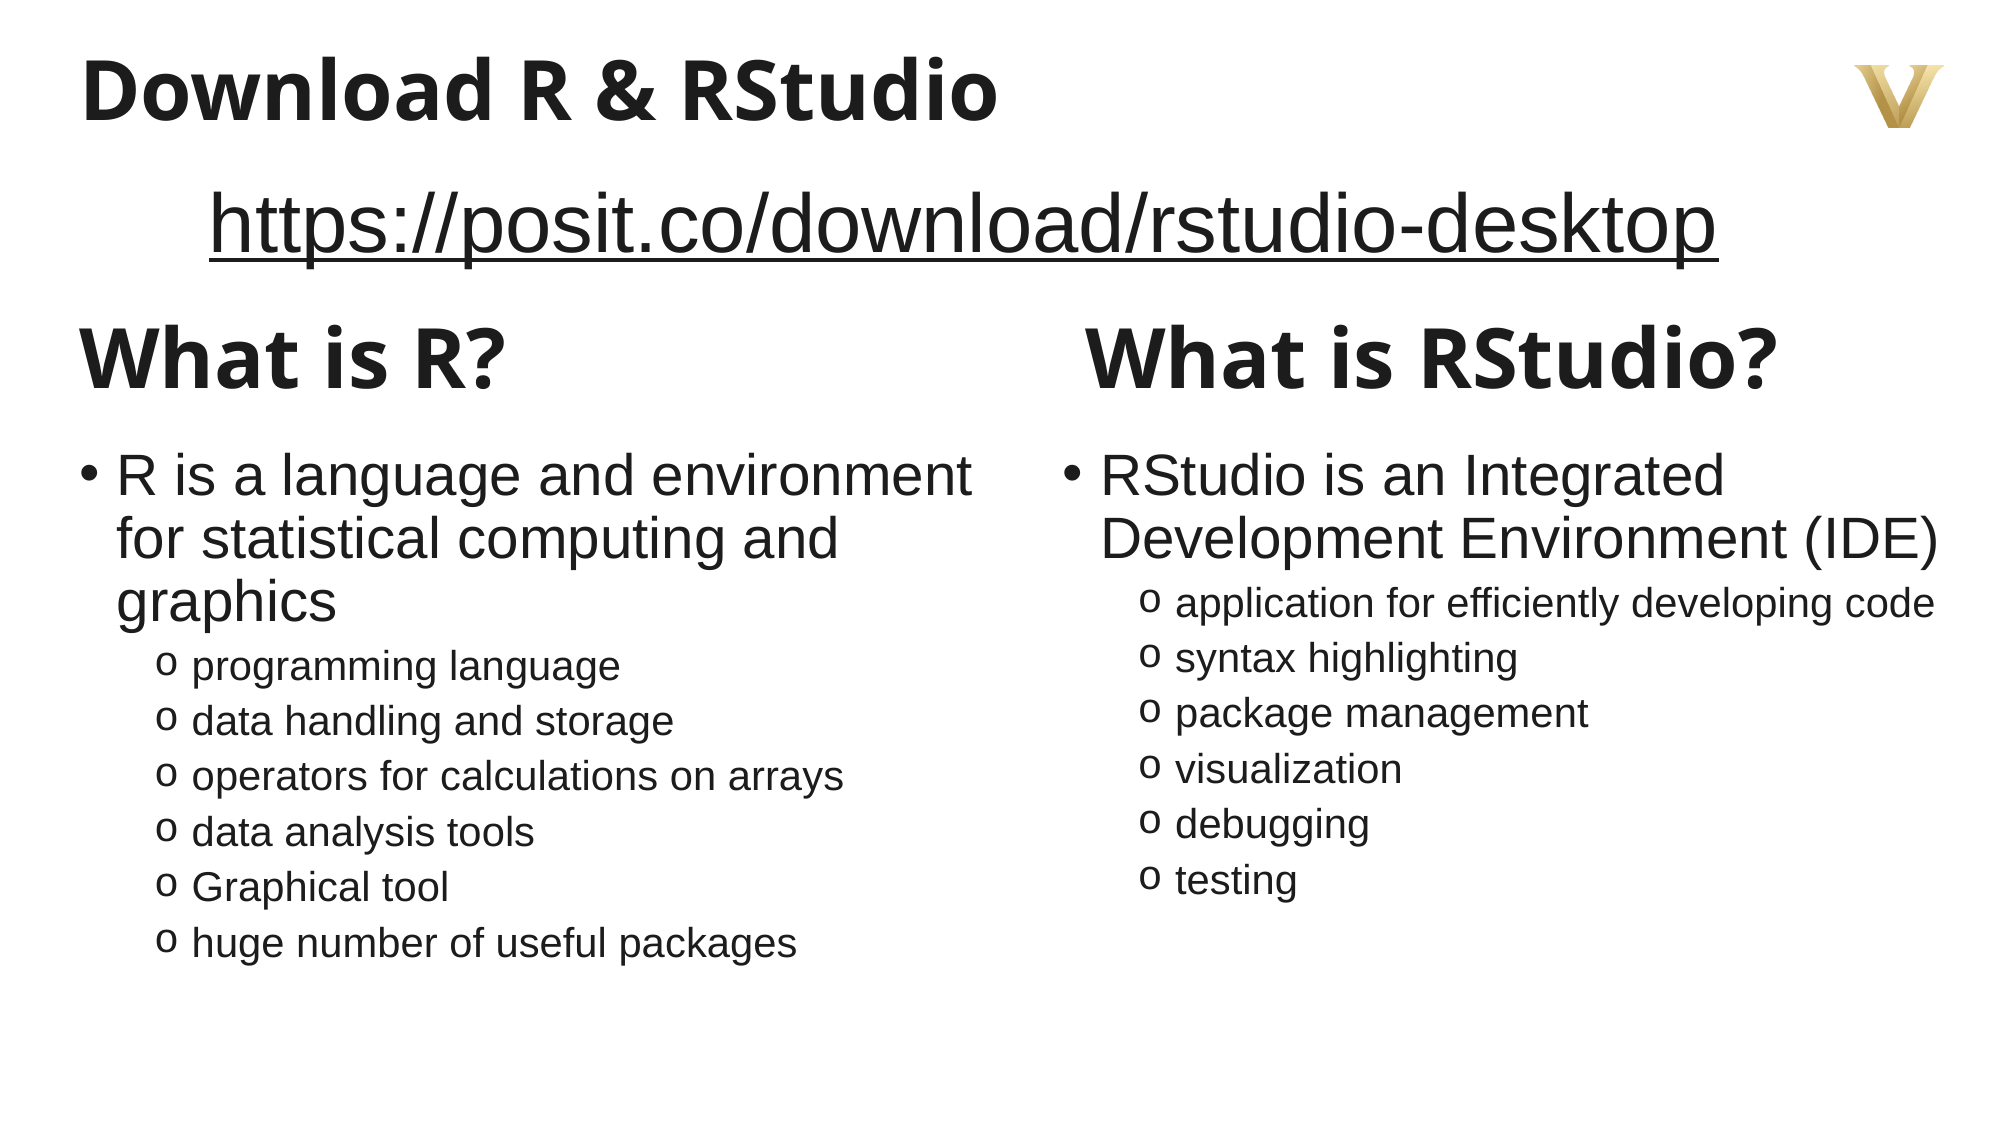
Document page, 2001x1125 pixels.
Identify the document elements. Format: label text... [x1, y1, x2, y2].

text_box What is RStudio? [1070, 306, 1936, 418]
picture [1854, 65, 1944, 128]
text_box R is a language and environment for statistical computing and graphics programming language data handling and storage operators for calculations on arrays data analysis tools Graphical tool huge number of useful packages [64, 437, 1017, 974]
text_box What is R? [64, 306, 688, 418]
text_box https://posit.co/download/rstudio-desktop [112, 173, 1839, 279]
text_box RStudio is an Integrated Development Environment (IDE) application for efficiently developing code syntax highlighting package management visualization debugging testing [1047, 437, 2000, 911]
text_box Download R & RStudio [64, 38, 1316, 149]
